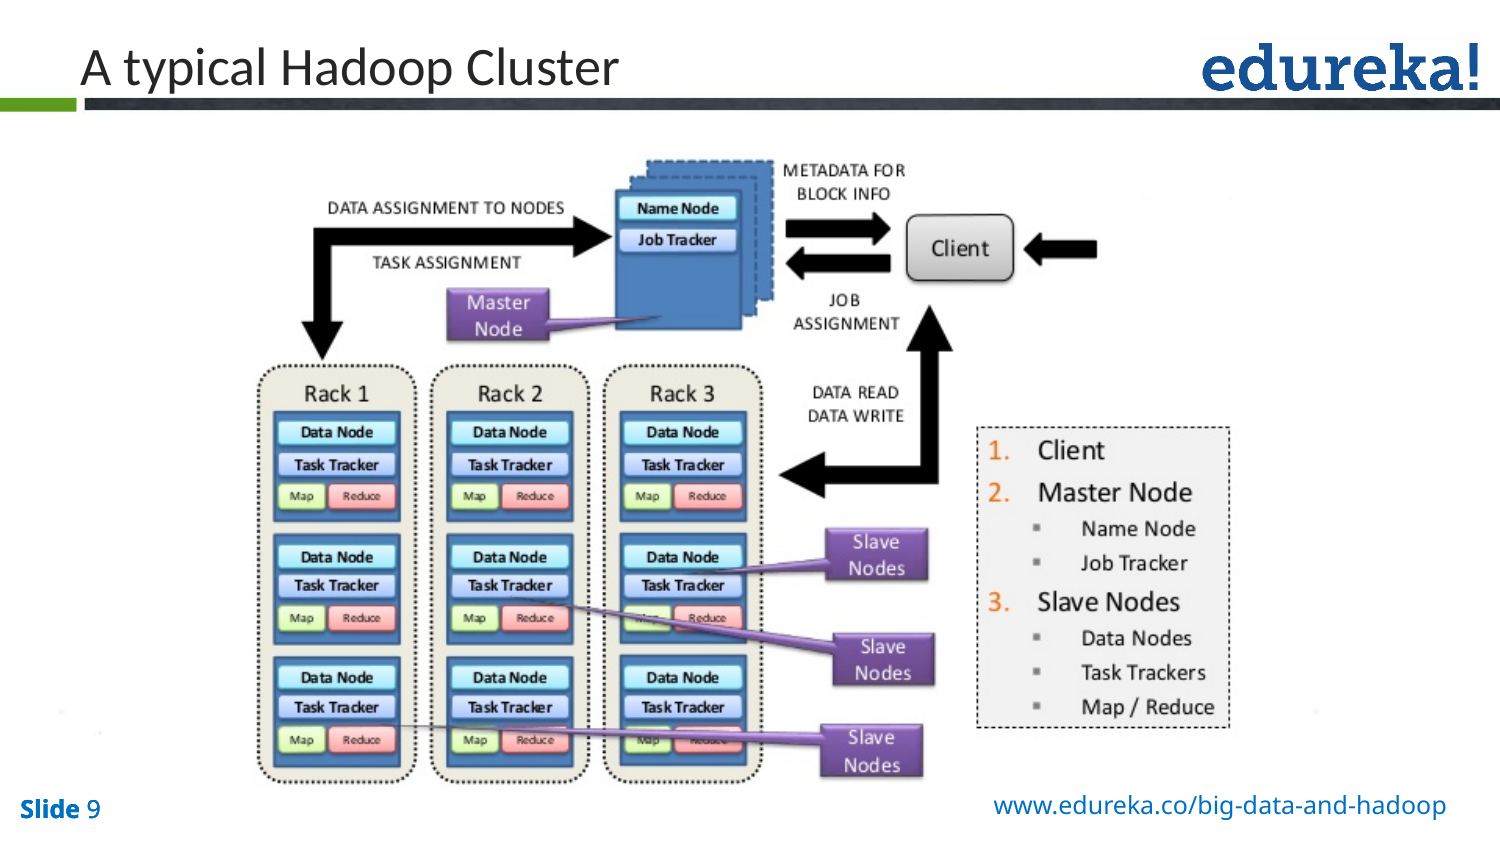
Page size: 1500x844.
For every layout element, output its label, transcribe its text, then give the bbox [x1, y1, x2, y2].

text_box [251, 141, 1272, 788]
picture [0, 0, 1500, 844]
text_box A typical Hadoop Cluster [65, 23, 1143, 104]
